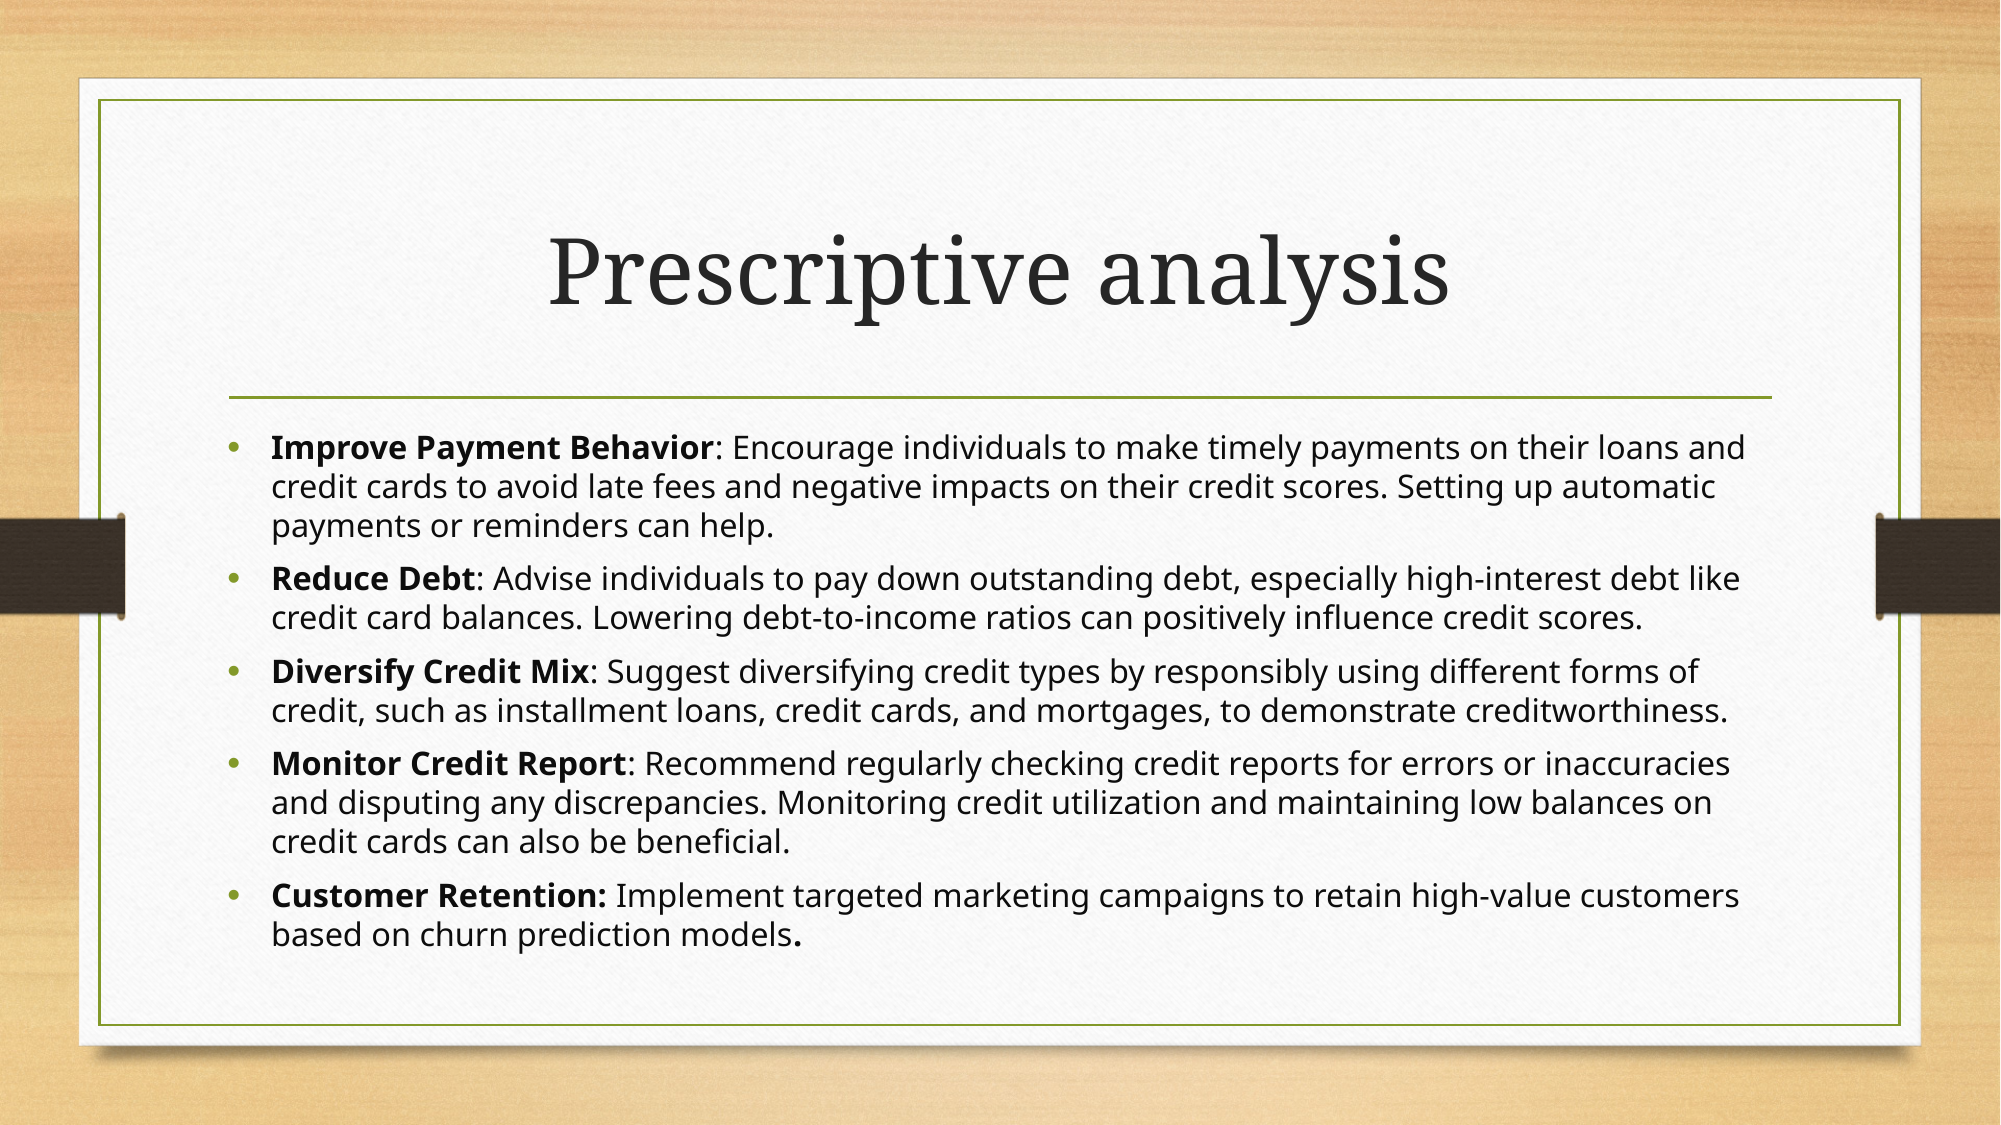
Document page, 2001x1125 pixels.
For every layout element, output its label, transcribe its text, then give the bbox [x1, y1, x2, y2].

title Prescriptive analysis [212, 161, 1788, 375]
list Improve Payment Behavior: Encourage individuals to make timely payments on their loans and credit cards to avoid late fees and negative impacts on their credit scores. Setting up automatic payments or reminders can help. Reduce Debt: Advise individuals to pay down outstanding debt, especially high-interest debt like credit card balances. Lowering debt-to-income ratios can positively influence credit scores. Diversify Credit Mix: Suggest diversifying credit types by responsibly using different forms of credit, such as installment loans, credit cards, and mortgages, to demonstrate creditworthiness. Monitor Credit Report: Recommend regularly checking credit reports for errors or inaccuracies and disputing any discrepancies. Monitoring credit utilization and maintaining low balances on credit cards can also be beneficial. Customer Retention: Implement targeted marketing campaigns to retain high-value customers based on churn prediction models. [212, 419, 1788, 964]
picture [0, 0, 2001, 1125]
